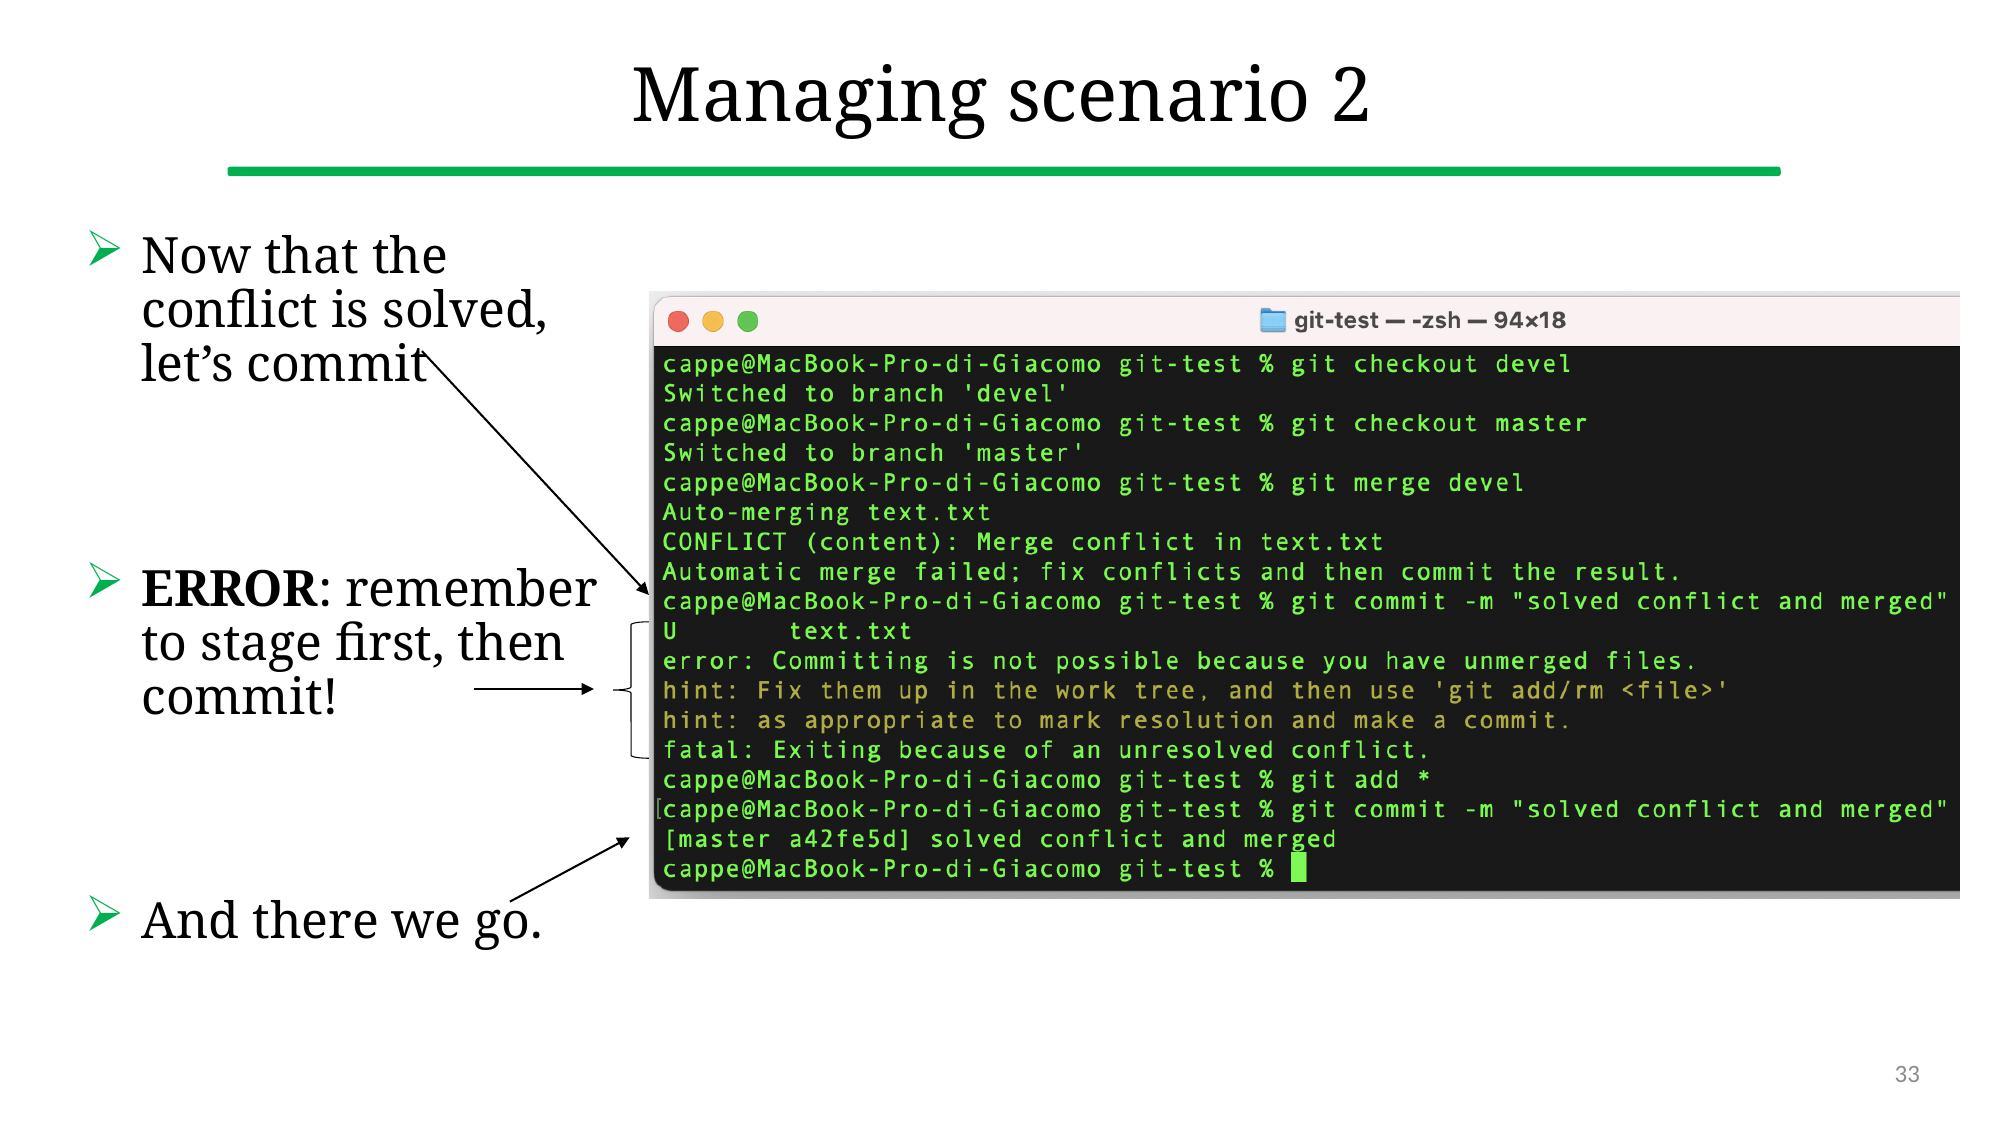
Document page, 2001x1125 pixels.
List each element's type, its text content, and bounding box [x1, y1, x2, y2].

text_box [613, 621, 648, 759]
list Now that the conflict is solved, let’s commit ERROR: remember to stage first, then commit! And there we go. [70, 223, 630, 1021]
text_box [421, 350, 649, 595]
title Managing scenario 2 [70, 26, 1936, 168]
slide_number 33 [1412, 1042, 1936, 1103]
picture [648, 291, 1960, 899]
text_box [509, 837, 630, 902]
